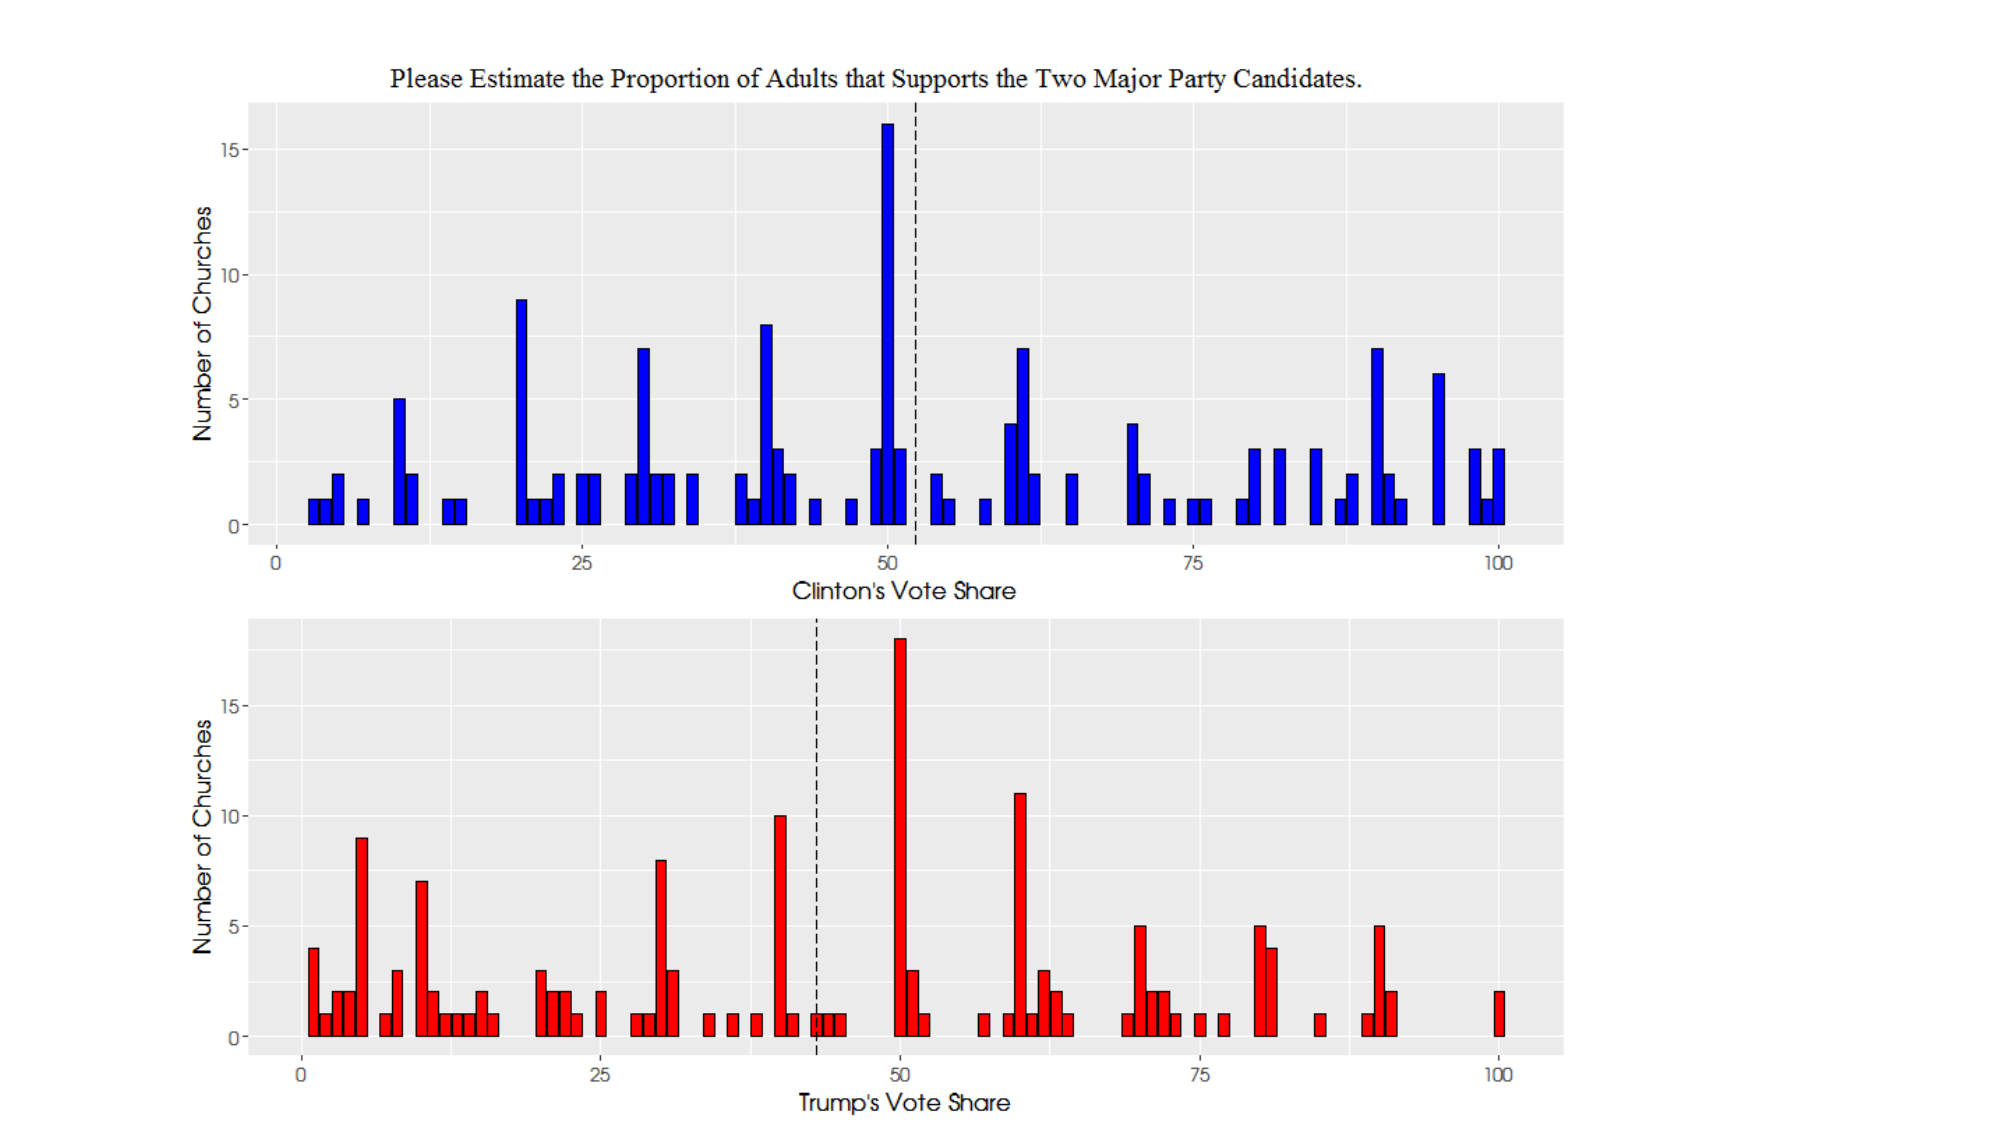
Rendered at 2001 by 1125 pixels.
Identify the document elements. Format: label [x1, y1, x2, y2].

list [180, 60, 1575, 1125]
